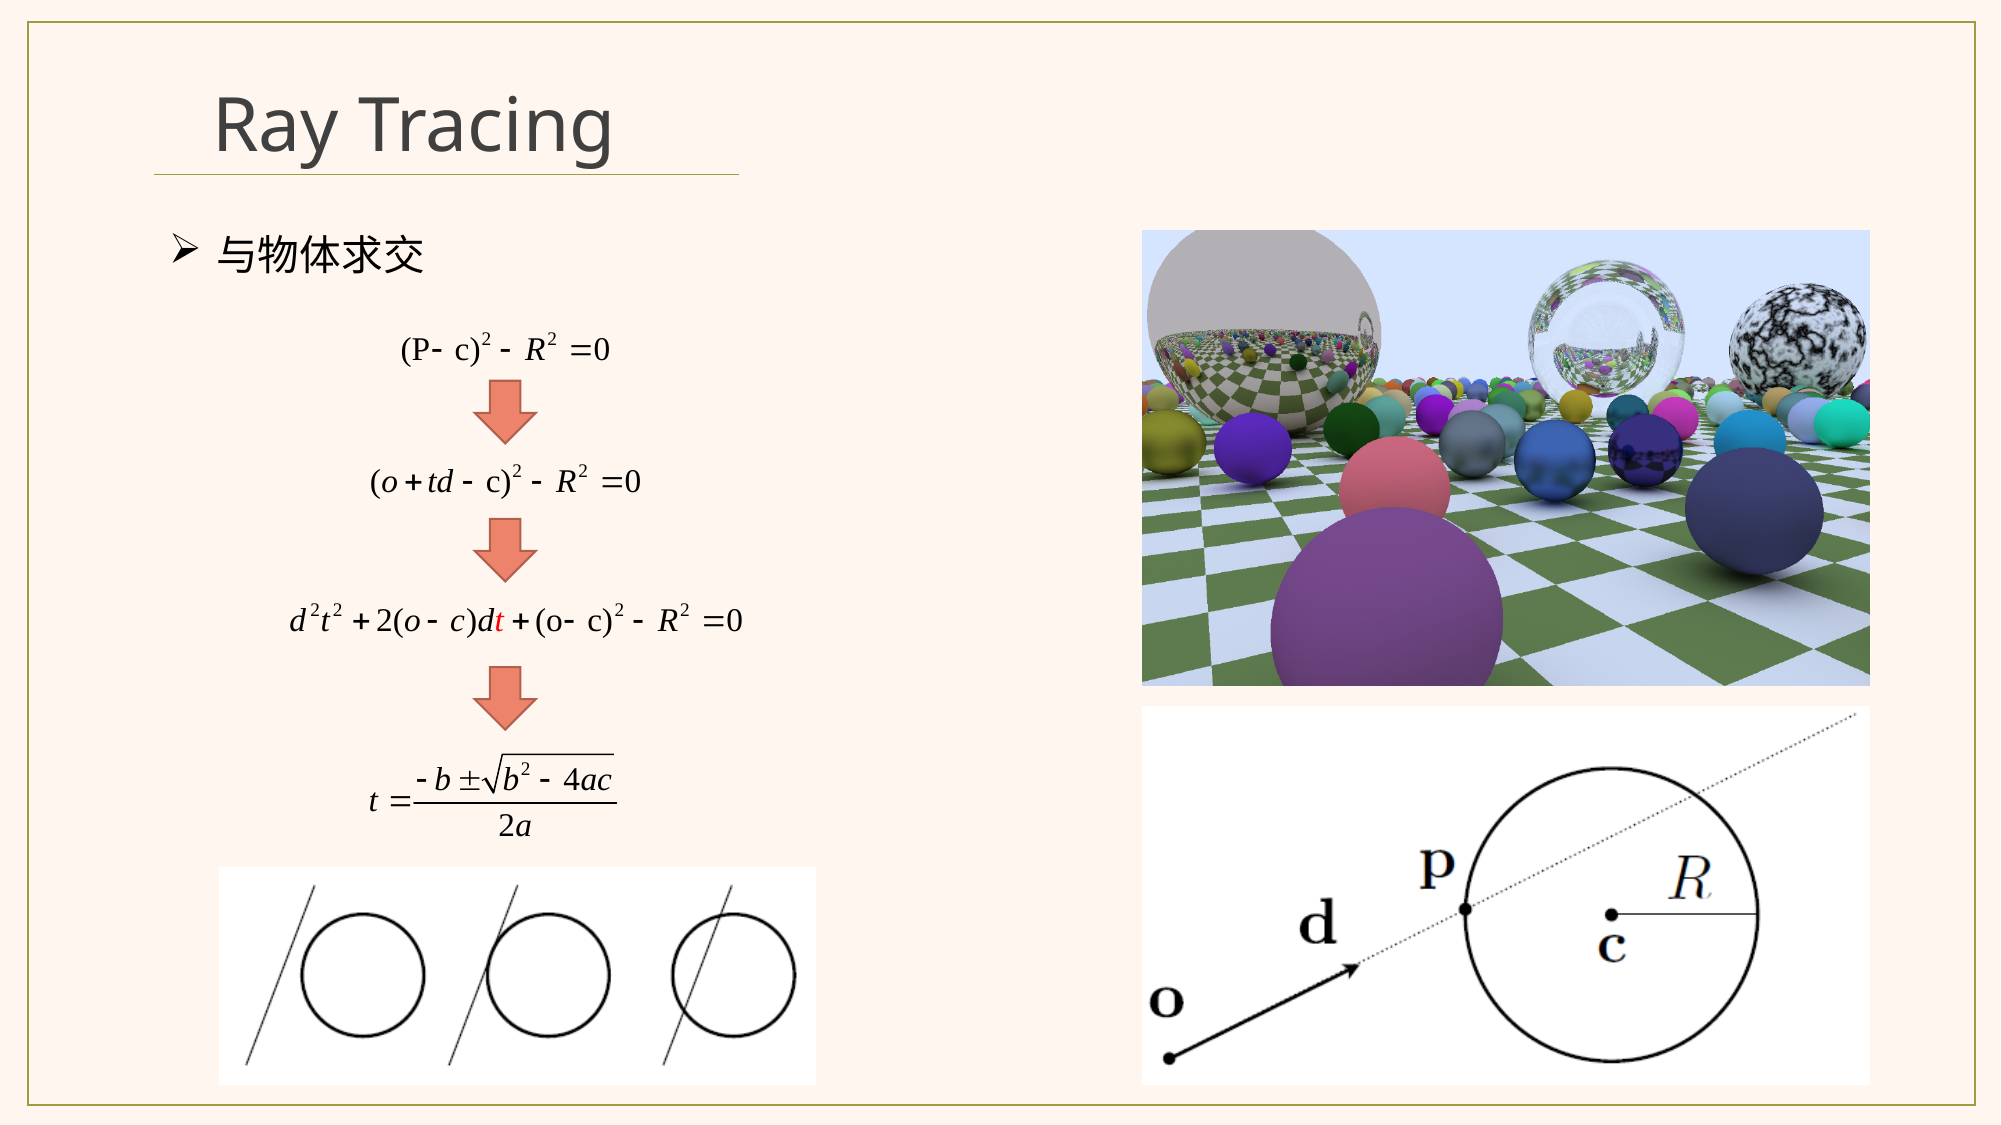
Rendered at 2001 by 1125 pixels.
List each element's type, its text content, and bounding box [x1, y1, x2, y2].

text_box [395, 324, 616, 375]
picture [1142, 706, 1870, 1085]
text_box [364, 747, 624, 845]
text_box [472, 379, 539, 445]
text_box [472, 666, 539, 732]
text_box [472, 517, 539, 583]
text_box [365, 456, 647, 506]
picture [219, 867, 816, 1085]
picture [1142, 230, 1870, 686]
text_box 与物体求交 [154, 221, 834, 287]
text_box Ray Tracing [197, 68, 631, 174]
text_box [284, 595, 749, 645]
text_box [27, 21, 1976, 1106]
